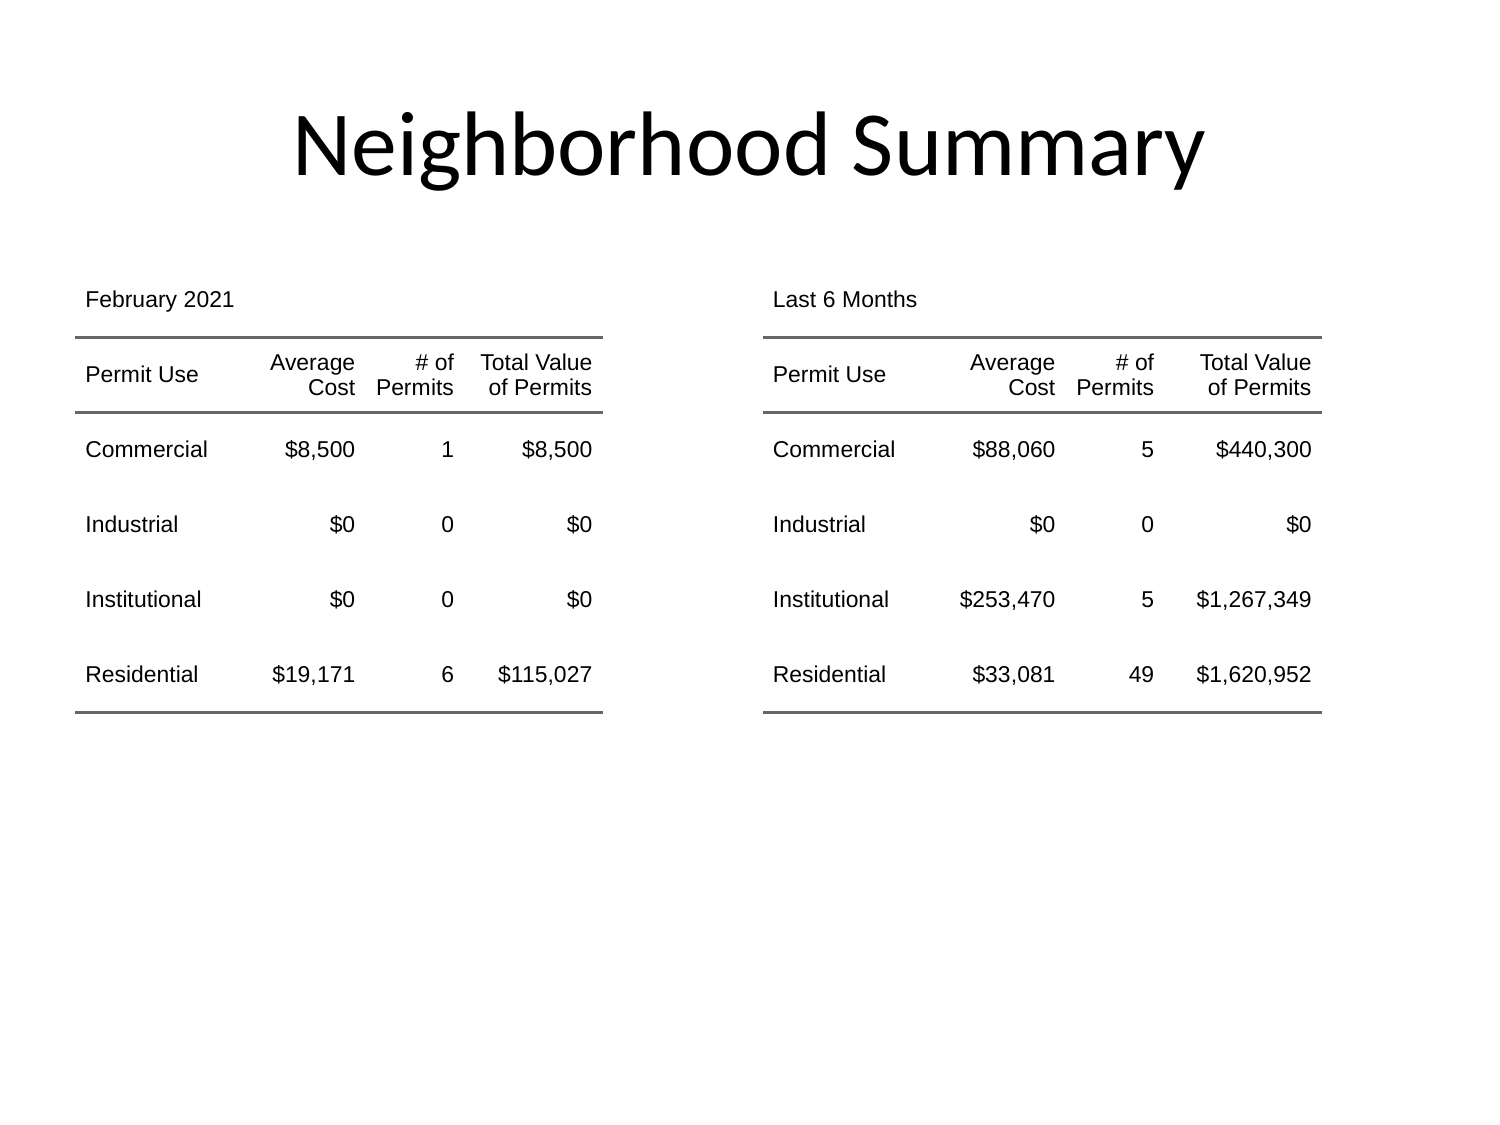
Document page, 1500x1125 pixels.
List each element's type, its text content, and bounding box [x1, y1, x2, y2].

table_cell $0 [464, 563, 603, 638]
table_cell # of Permits [366, 339, 464, 411]
table_cell Institutional [75, 563, 240, 638]
table_cell 0 [366, 488, 464, 563]
table_cell Commercial [75, 414, 240, 488]
table_cell $8,500 [240, 414, 366, 488]
title Neighborhood Summary [75, 45, 1425, 233]
table_cell $0 [464, 488, 603, 563]
table_cell Commercial [763, 414, 928, 488]
table_cell $253,470 [928, 563, 1066, 638]
table_cell $440,300 [1165, 414, 1322, 488]
table_cell # of Permits [1066, 339, 1165, 411]
table_cell $0 [928, 488, 1066, 563]
table_cell $88,060 [928, 414, 1066, 488]
table_cell Institutional [763, 563, 928, 638]
table_cell 49 [1066, 638, 1165, 711]
table_cell Permit Use [763, 339, 928, 411]
table_cell Permit Use [75, 339, 240, 411]
table_header February 2021 [75, 262, 603, 336]
table_cell Average Cost [928, 339, 1066, 411]
table_cell Industrial [763, 488, 928, 563]
table_cell Industrial [75, 488, 240, 563]
table_cell $1,620,952 [1165, 638, 1322, 711]
table_cell $115,027 [464, 638, 603, 711]
table_cell $0 [1165, 488, 1322, 563]
table_cell Residential [763, 638, 928, 711]
table_cell 6 [366, 638, 464, 711]
table_cell 0 [366, 563, 464, 638]
table_cell 5 [1066, 563, 1165, 638]
table_cell $1,267,349 [1165, 563, 1322, 638]
table_cell $0 [240, 563, 366, 638]
table_cell 0 [1066, 488, 1165, 563]
table_cell $0 [240, 488, 366, 563]
table_cell 1 [366, 414, 464, 488]
table_cell $19,171 [240, 638, 366, 711]
table_cell $33,081 [928, 638, 1066, 711]
table_cell Average Cost [240, 339, 366, 411]
table_cell 5 [1066, 414, 1165, 488]
table_cell Total Value of Permits [464, 339, 603, 411]
table_header Last 6 Months [763, 262, 1322, 336]
table_cell $8,500 [464, 414, 603, 488]
table_cell Total Value of Permits [1165, 339, 1322, 411]
table_cell Residential [75, 638, 240, 711]
